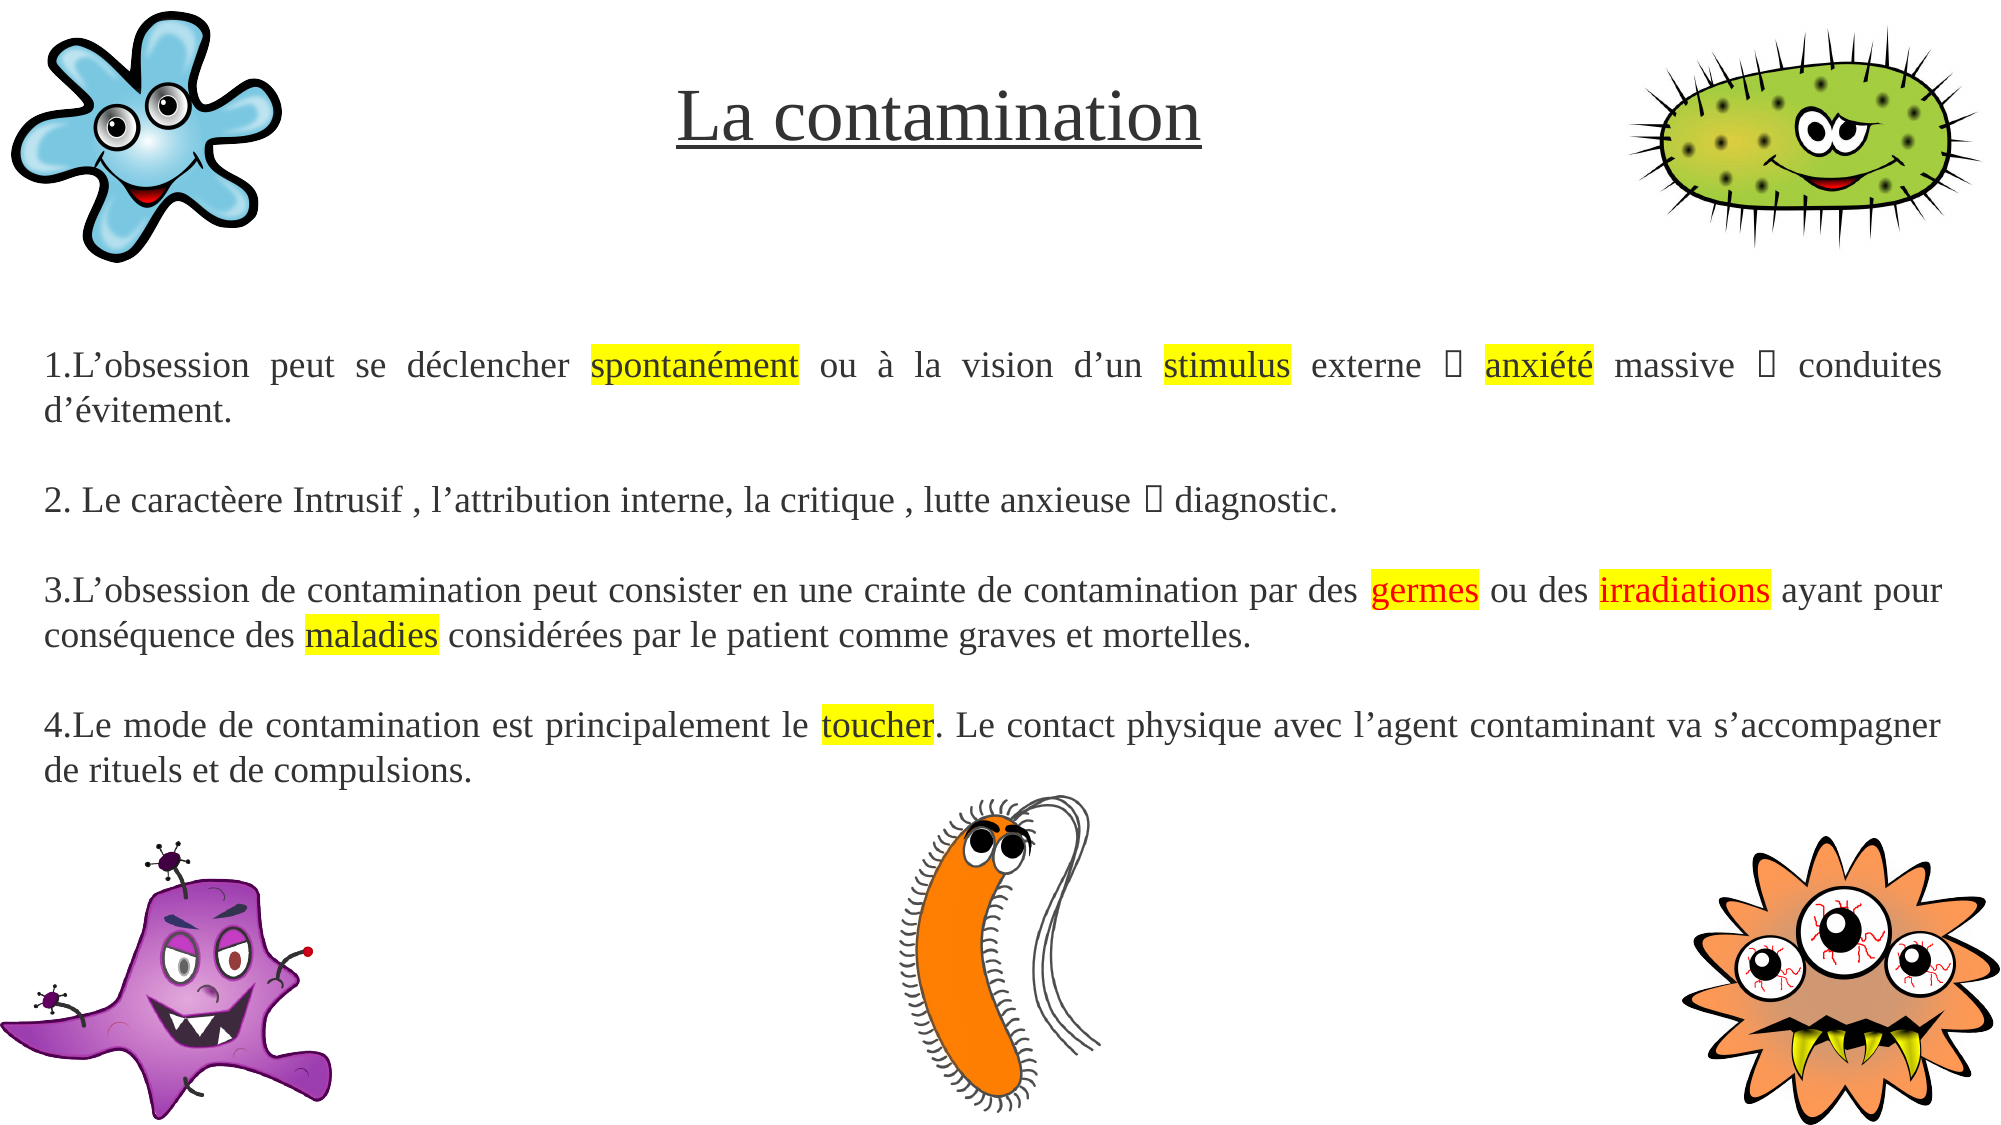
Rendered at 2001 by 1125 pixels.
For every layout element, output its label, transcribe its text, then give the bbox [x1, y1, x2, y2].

picture [1611, 0, 2000, 275]
text_box L’obsession peut se déclencher spontanément ou à la vision d’un stimulus externe  anxiété massive  conduites d’évitement. Le caractèere Intrusif , l’attribution interne, la critique , lutte anxieuse  diagnostic. L’obsession de contamination peut consister en une crainte de contamination par des germes ou des irradiations ayant pour conséquence des maladies considérées par le patient comme graves et mortelles. Le mode de contamination est principalement le toucher. Le contact physique avec l’agent contaminant va s’accompagner de rituels et de compulsions. [29, 332, 1958, 798]
picture [0, 841, 332, 1120]
text_box La contamination [661, 58, 1218, 163]
picture [899, 795, 1101, 1113]
text_box [999, 562, 1050, 613]
text_box [975, 537, 1025, 588]
picture [1682, 836, 2000, 1125]
picture [11, 11, 282, 264]
